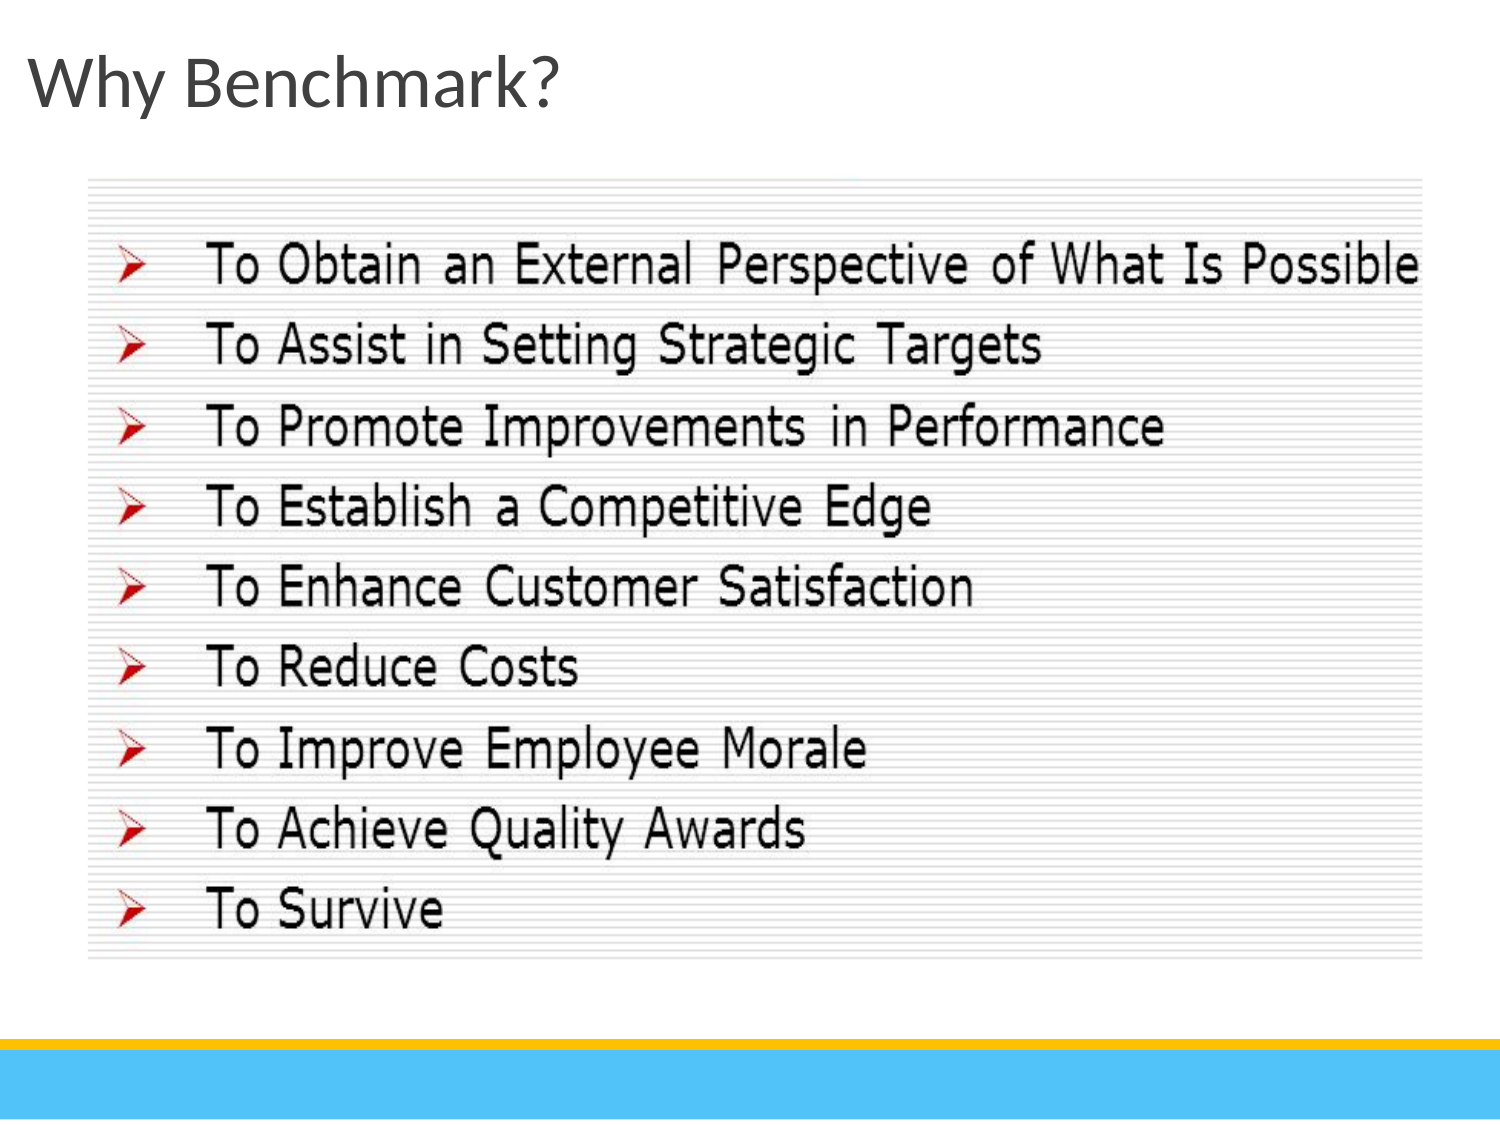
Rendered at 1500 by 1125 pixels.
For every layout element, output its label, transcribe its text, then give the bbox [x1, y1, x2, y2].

picture [87, 174, 1423, 964]
list Why Benchmark? [27, 35, 1328, 823]
